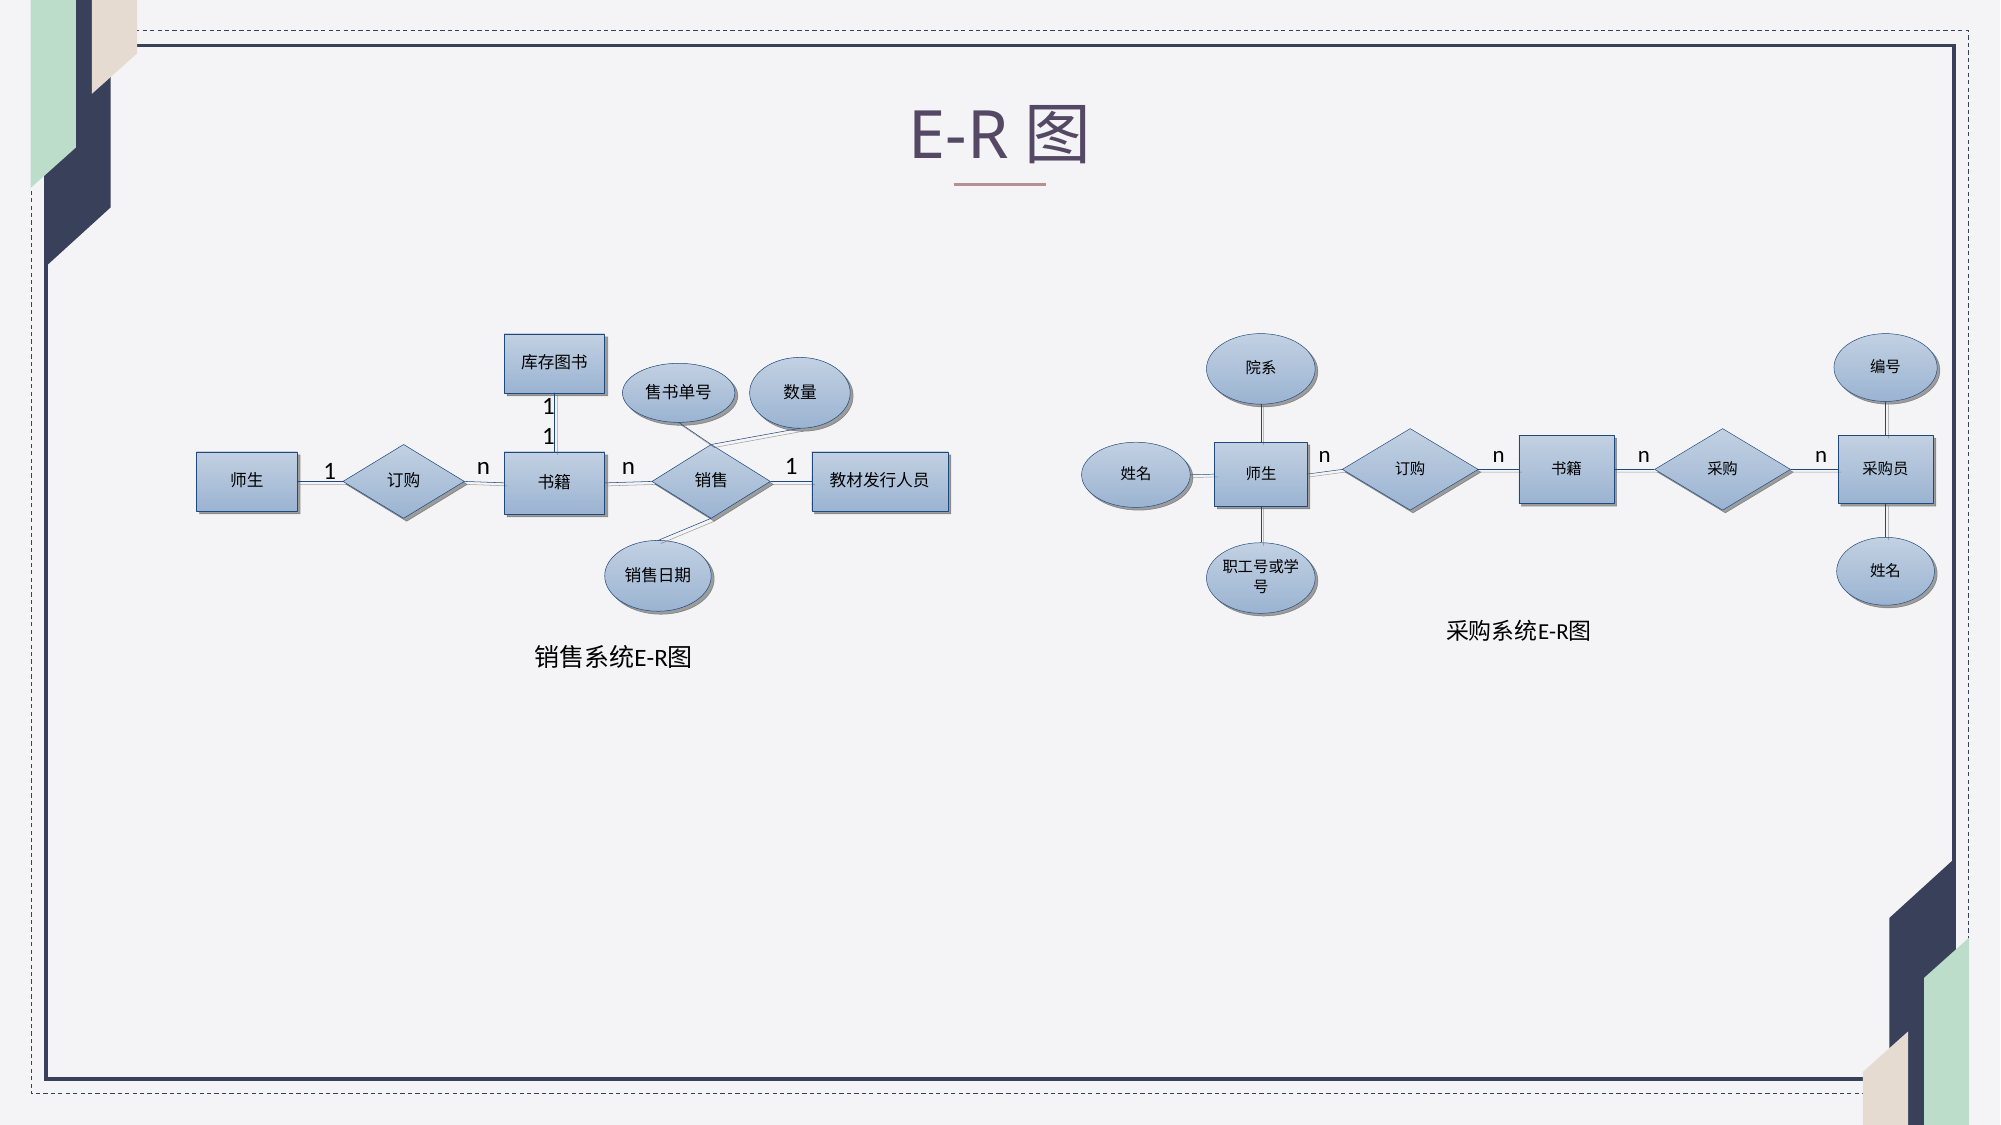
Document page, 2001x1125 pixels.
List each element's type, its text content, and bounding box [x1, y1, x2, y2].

text_box E-R图 [893, 84, 1107, 180]
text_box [1078, 330, 1943, 663]
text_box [193, 330, 954, 691]
